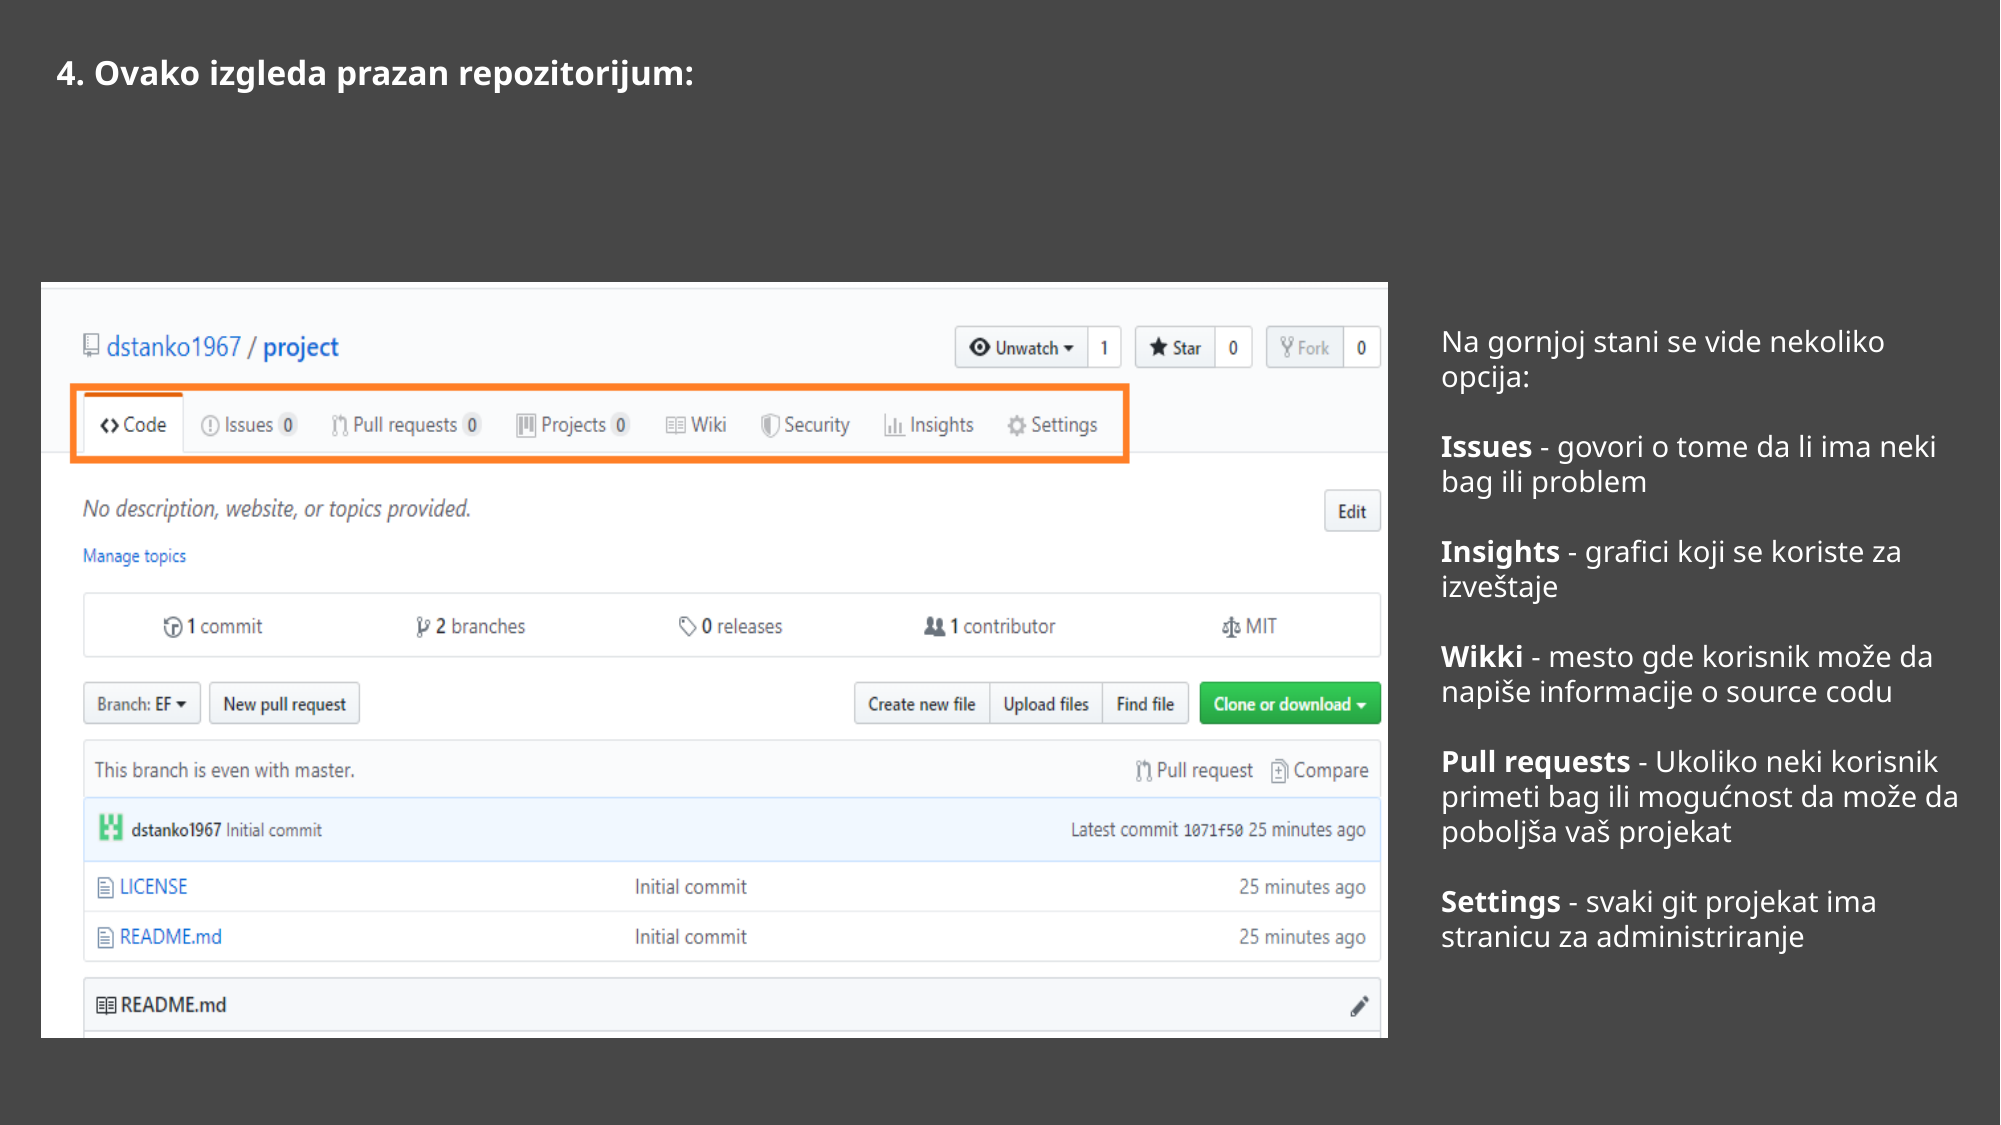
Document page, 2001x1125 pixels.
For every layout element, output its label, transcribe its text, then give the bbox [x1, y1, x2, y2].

text_box Na gornjoj stani se vide nekoliko opcija: Issues - govori o tome da li ima neki bag ili problem Insights - grafici koji se koriste za izveštaje Wikki - mesto gde korisnik može da napiše informacije o source codu Pull requests - Ukoliko neki korisnik primeti bag ili mogućnost da može da poboljša vaš projekat Settings - svaki git projekat ima stranicu za administriranje [1426, 316, 1977, 961]
picture [41, 282, 1388, 1038]
text_box 4. Ovako izgleda prazan repozitorijum: [41, 45, 997, 100]
